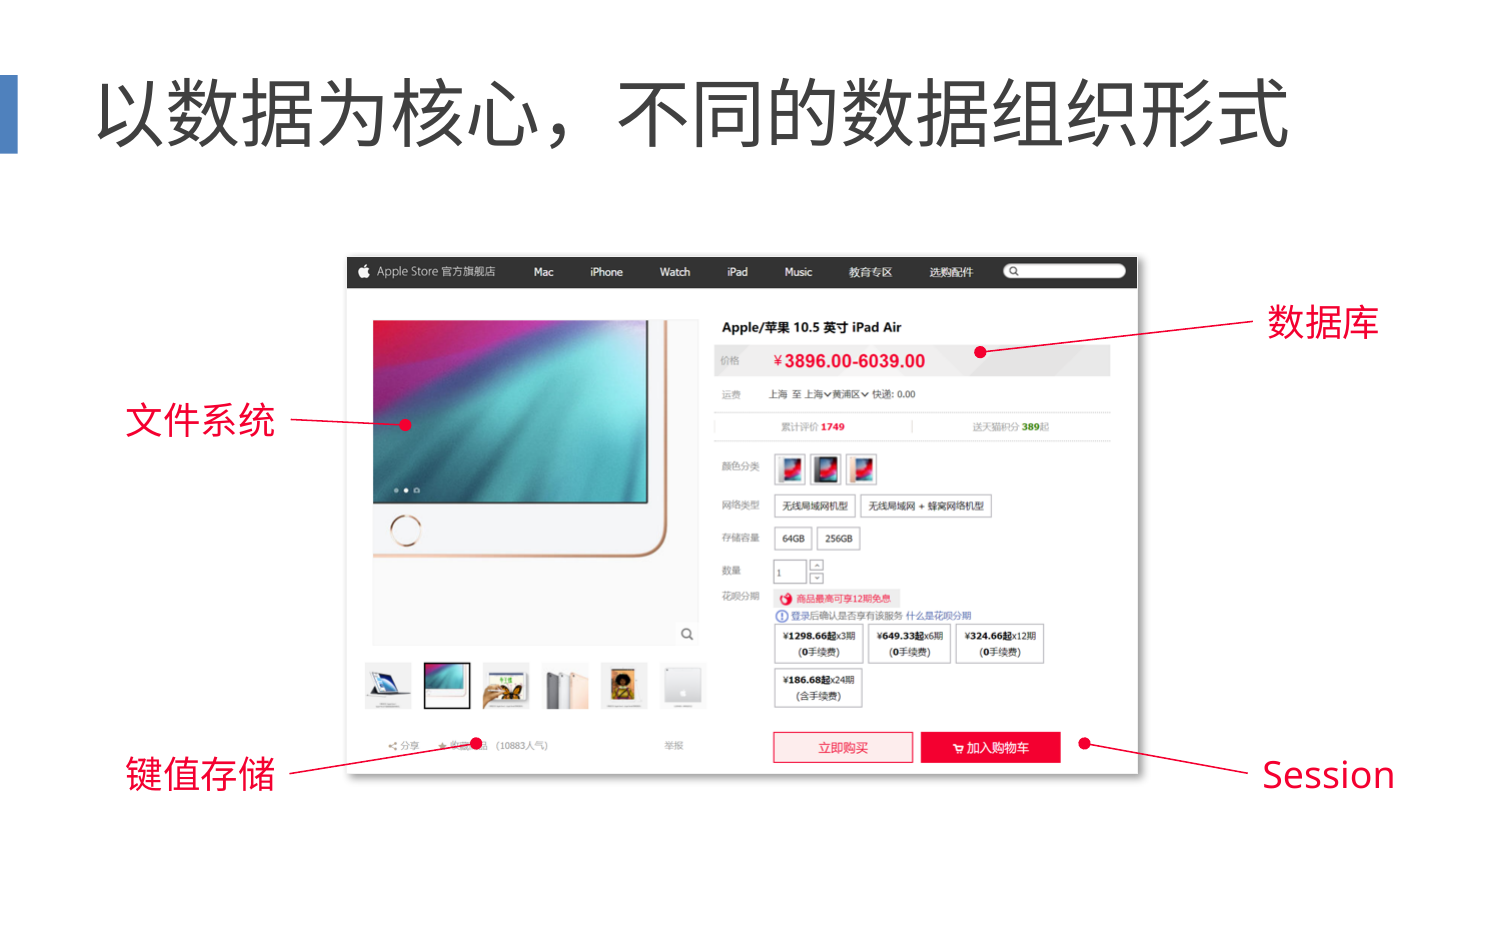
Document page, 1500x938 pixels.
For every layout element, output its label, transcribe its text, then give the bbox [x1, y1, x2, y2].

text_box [980, 321, 1253, 353]
text_box 数据库 [1252, 291, 1396, 352]
text_box 键值存储 [110, 743, 291, 804]
text_box Session [1247, 743, 1411, 804]
picture [345, 255, 1138, 774]
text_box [291, 419, 406, 426]
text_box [289, 743, 477, 774]
text_box 文件系统 [110, 389, 291, 450]
title 以数据为核心，不同的数据组织形式 [75, 37, 1425, 186]
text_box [1084, 743, 1247, 774]
